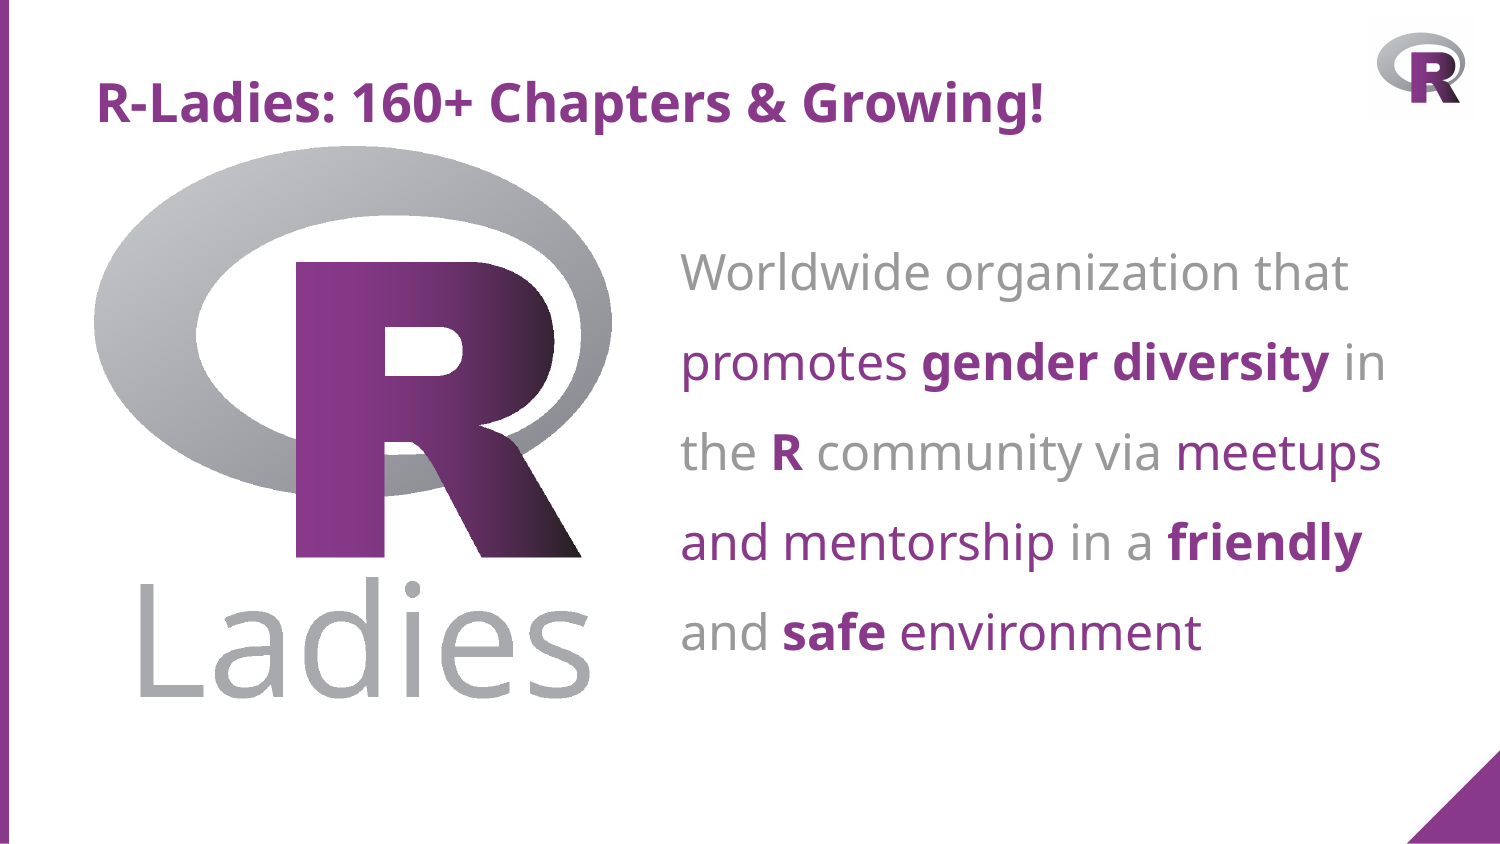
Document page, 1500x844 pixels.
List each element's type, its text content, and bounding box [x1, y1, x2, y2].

picture [79, 119, 636, 751]
text_box R-Ladies: 160+ Chapters & Growing! [80, 28, 1210, 172]
list Worldwide organization that promotes gender diversity in the R community via meetups and mentorship in a friendly and safe environment [665, 195, 1410, 676]
picture [1367, 14, 1475, 122]
